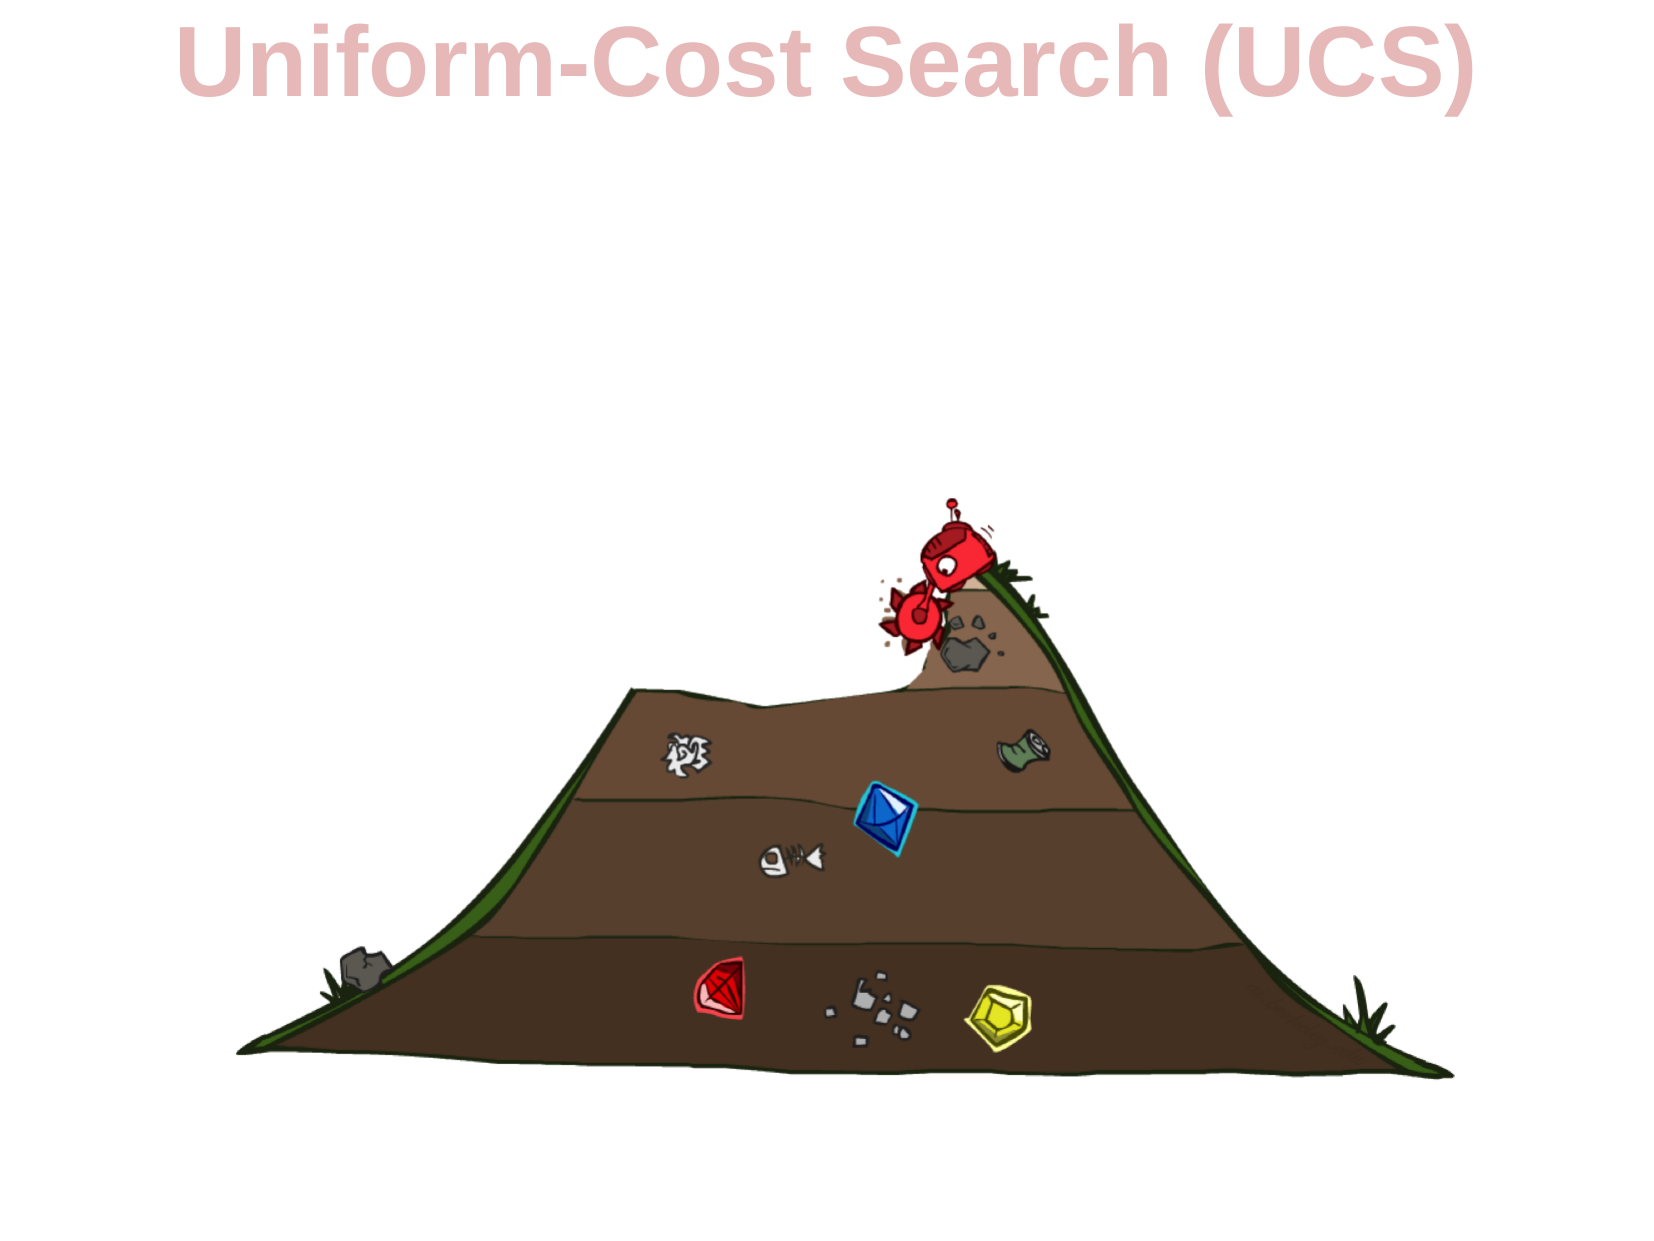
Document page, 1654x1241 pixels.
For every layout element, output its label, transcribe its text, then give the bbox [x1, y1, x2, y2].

text_box Uniform-Cost Search (UCS) [0, 0, 1654, 127]
picture [186, 218, 1468, 1179]
